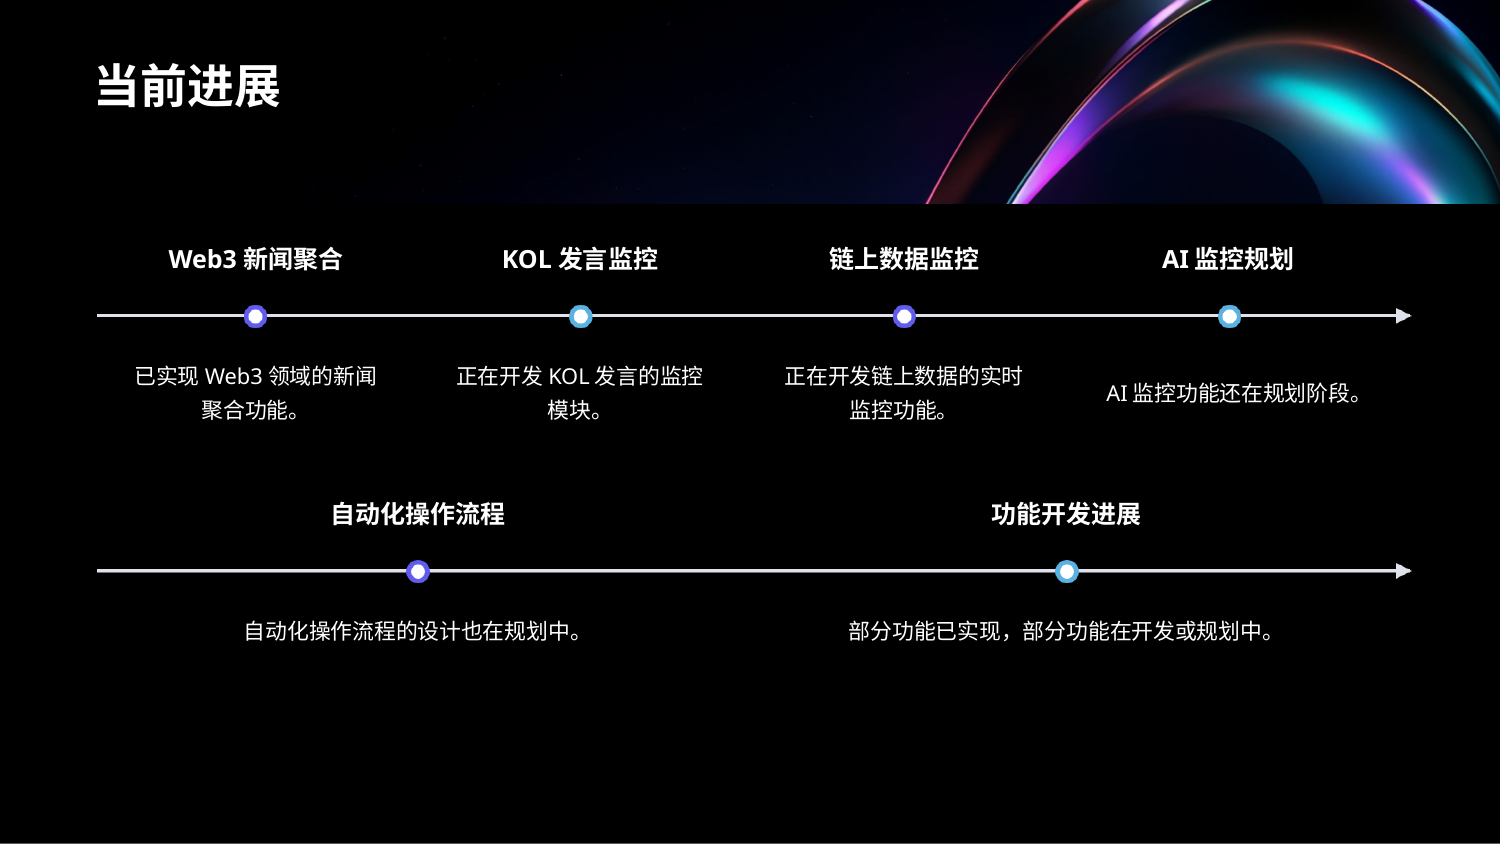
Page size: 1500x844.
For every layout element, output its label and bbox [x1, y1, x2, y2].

picture [0, 0, 1500, 204]
picture [62, 234, 1438, 716]
picture [1477, 196, 1484, 204]
text_box [0, 204, 1500, 844]
